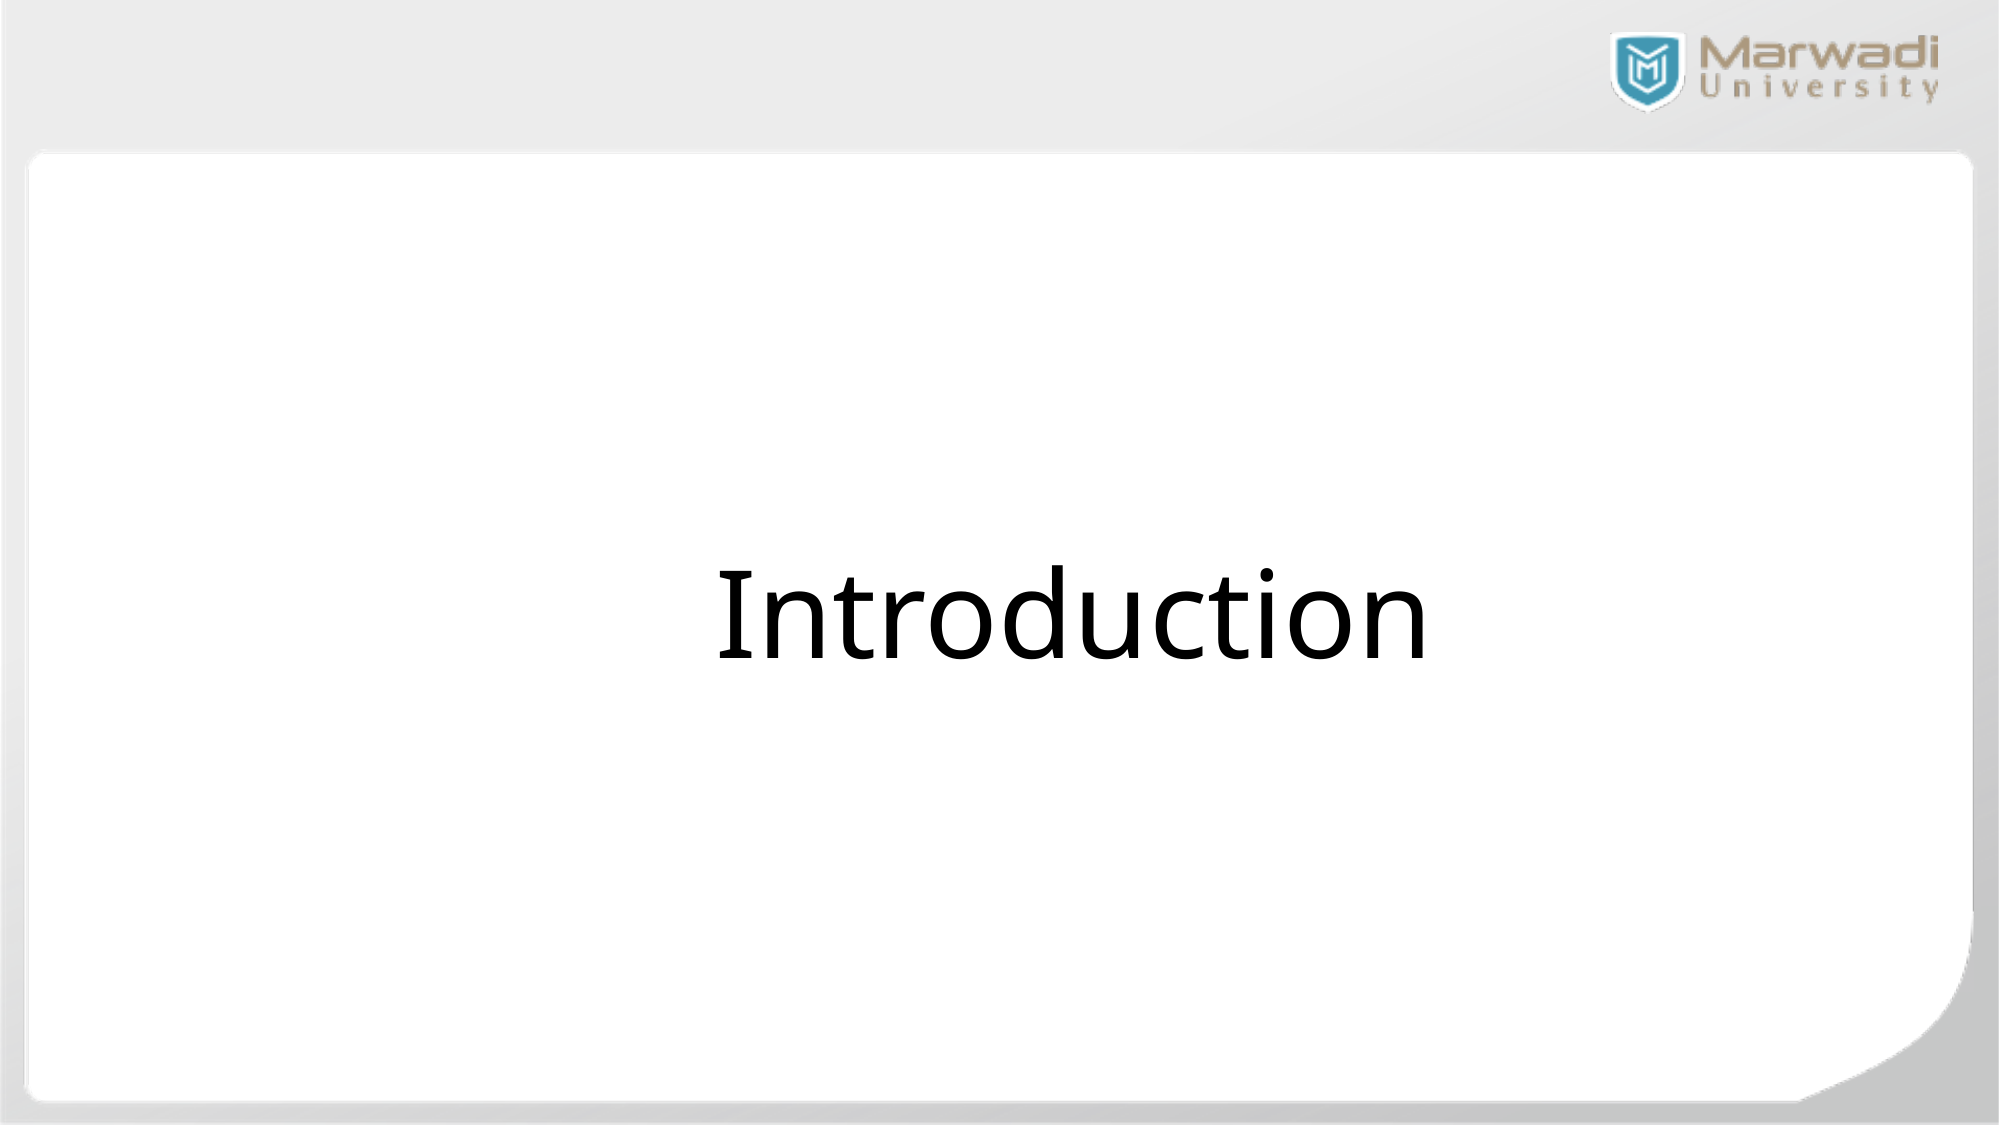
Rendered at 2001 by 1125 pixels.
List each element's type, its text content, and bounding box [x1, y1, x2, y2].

picture [0, 0, 1999, 1125]
title Introduction [689, 424, 1461, 701]
